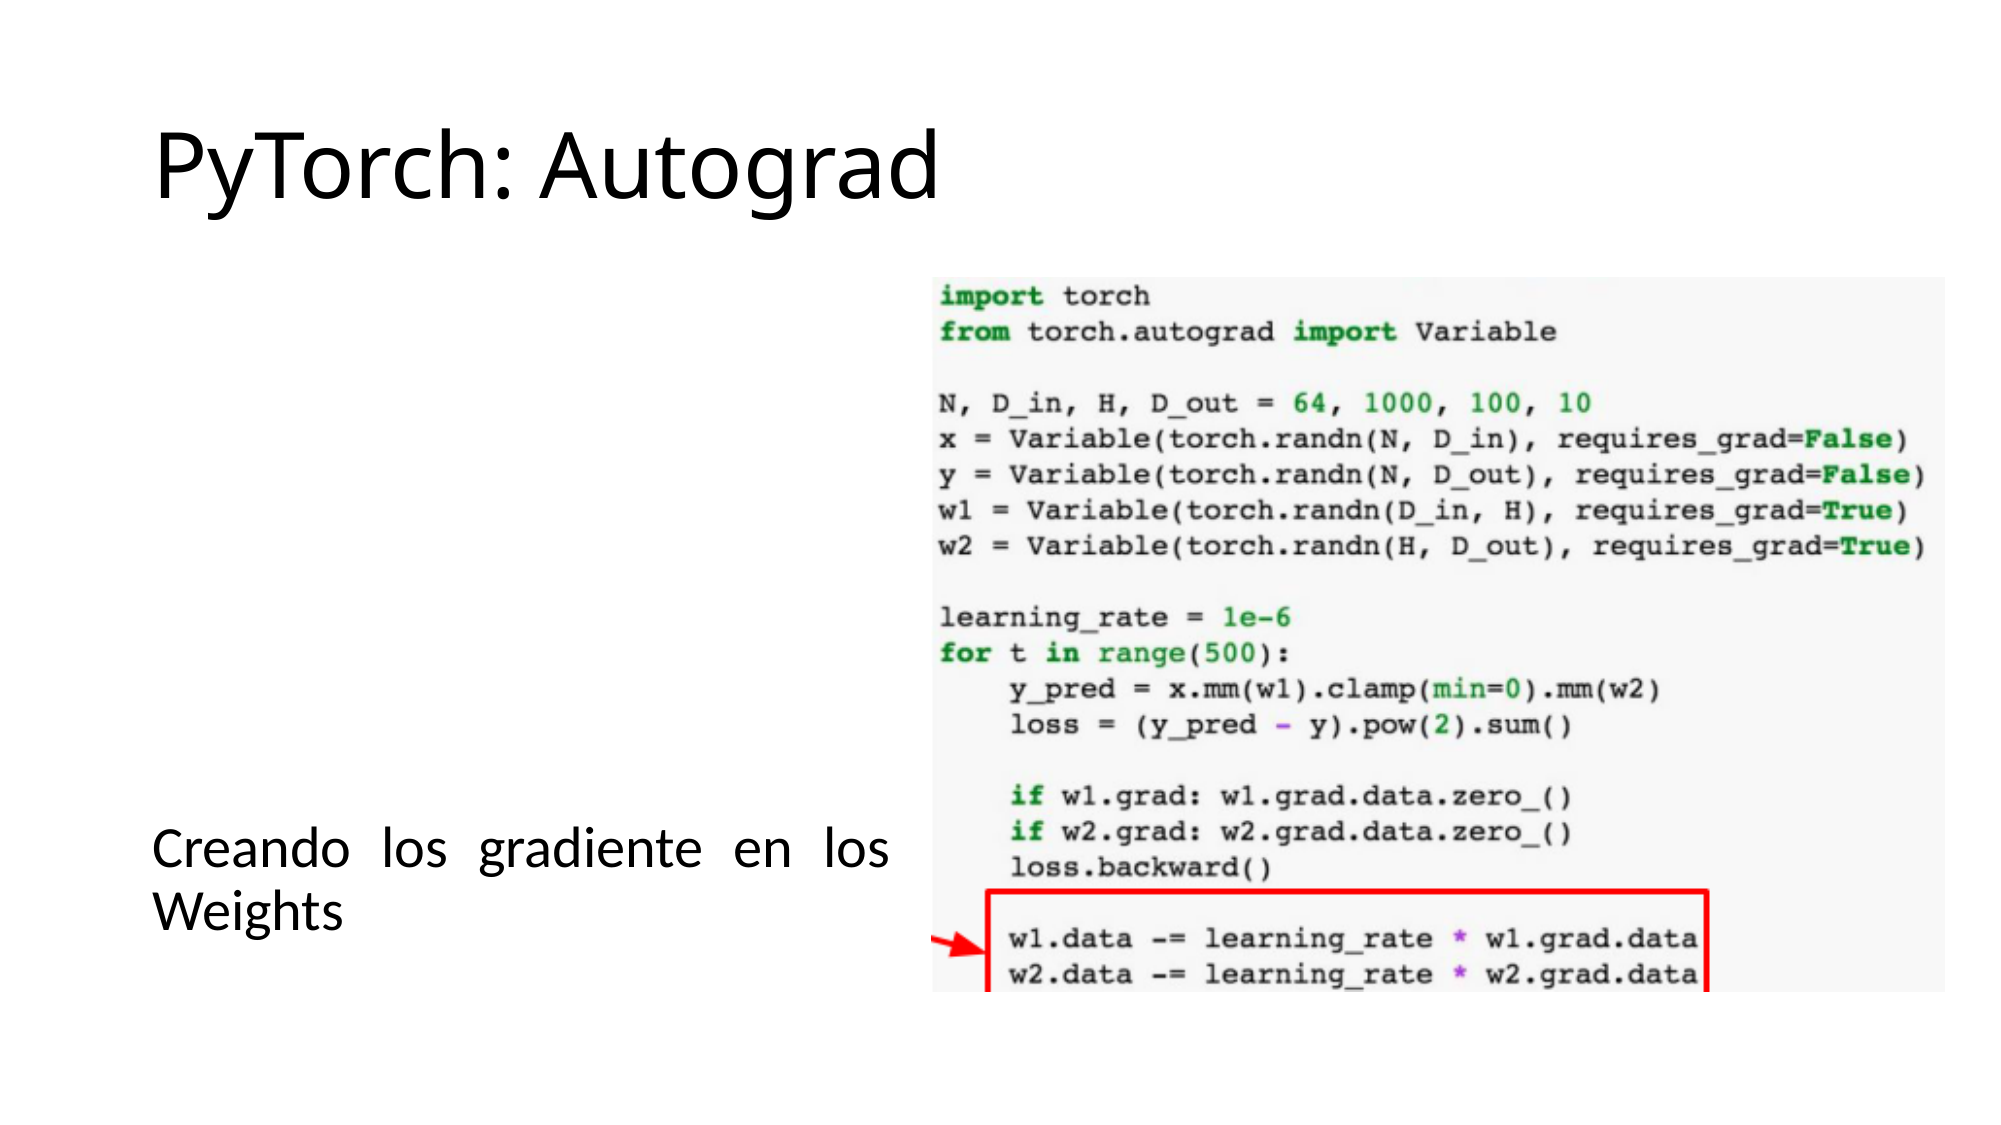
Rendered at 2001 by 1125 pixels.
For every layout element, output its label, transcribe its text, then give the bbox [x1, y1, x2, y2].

title PyTorch: Autograd [137, 59, 1863, 278]
list Creando los gradiente en los Weights [137, 299, 906, 1014]
picture [931, 277, 1945, 992]
